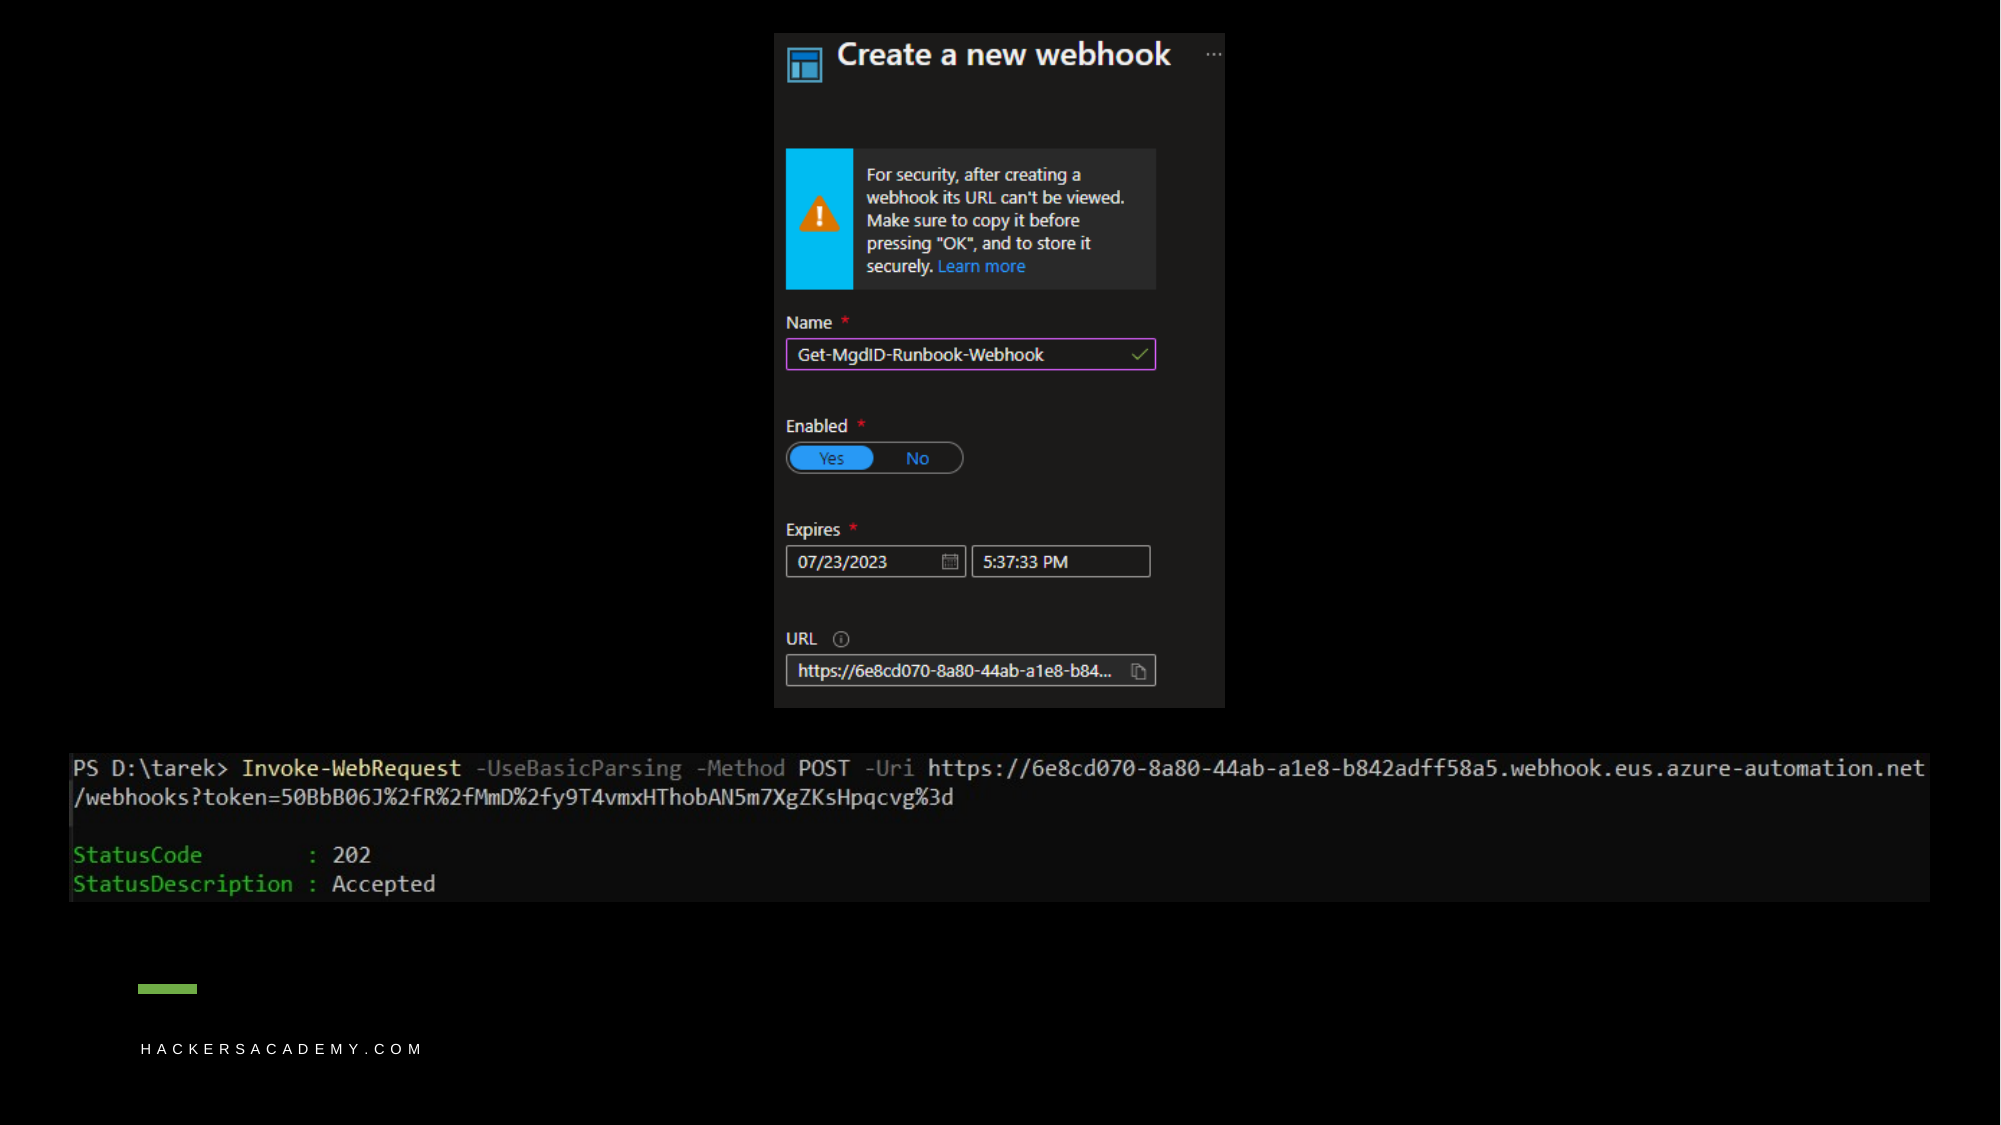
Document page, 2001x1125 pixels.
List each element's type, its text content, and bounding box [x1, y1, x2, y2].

picture [774, 33, 1226, 709]
footer H A C K E R S A C A D E M Y . C O M [138, 1039, 426, 1125]
picture [69, 753, 1931, 902]
